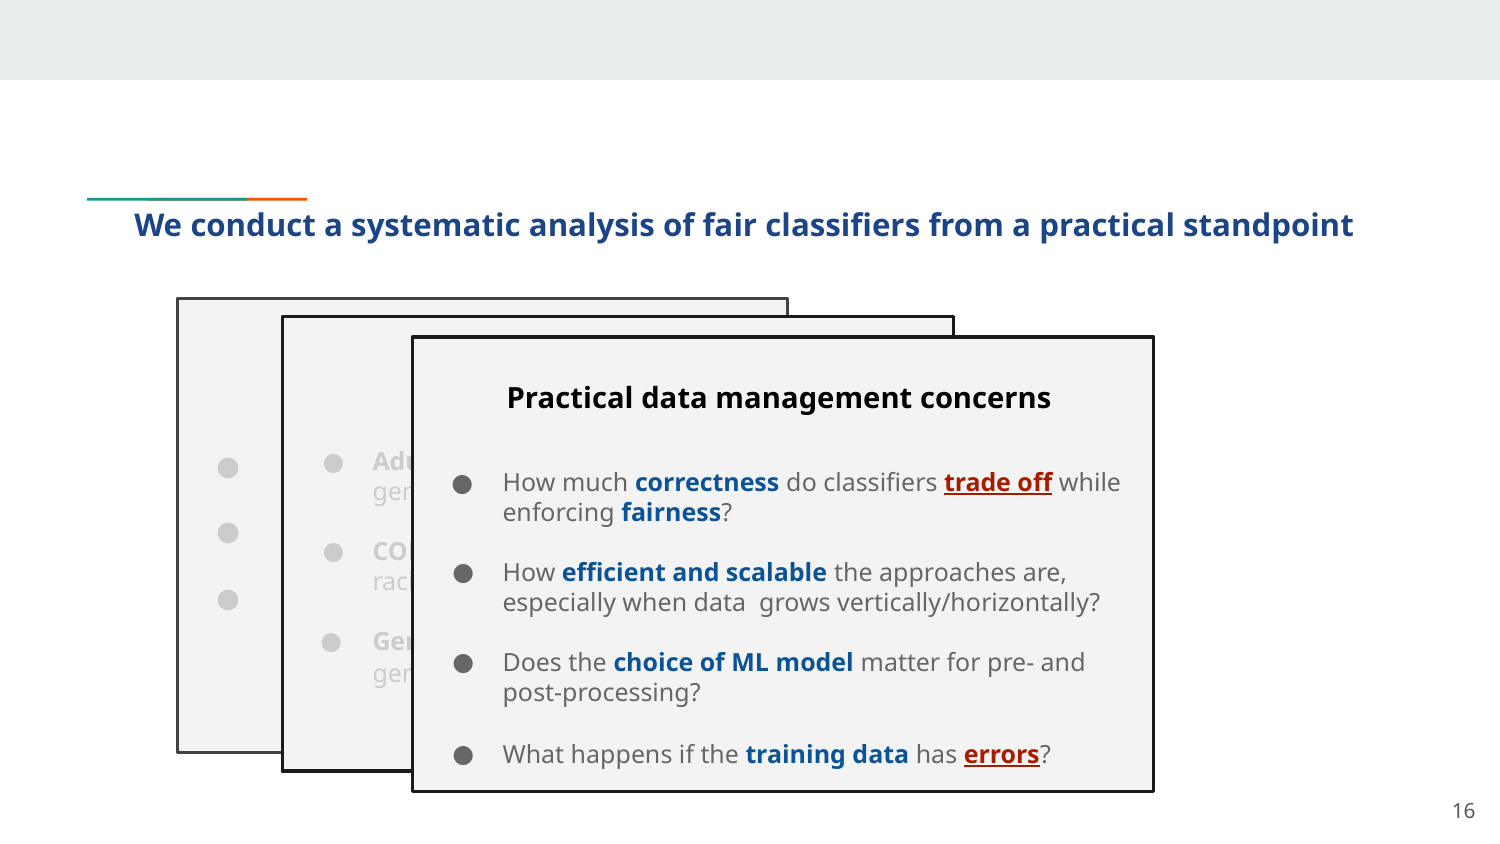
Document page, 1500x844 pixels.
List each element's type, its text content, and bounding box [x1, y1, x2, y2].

text_box Practical data management concerns [412, 337, 1154, 451]
text_box 18 fair classifiers 7 variants of pre-processing 8 variants of in-processing 3 variants of post-processing [177, 298, 788, 753]
slide_number 16 [1400, 779, 1491, 844]
text_box How much correctness do classifiers trade off while enforcing fairness? How efficient and scalable the approaches are, especially when data grows vertically/horizontally? Does the choice of ML model matter for pre- and post-processing? What happens if the training data has errors? [412, 451, 1154, 783]
text_box Practical data management concerns [412, 783, 1154, 792]
title We conduct a systematic analysis of fair classifiers from a practical standpoint [119, 189, 1500, 278]
text_box 3 real-world datasets Adult #datapoints: 45K gender based income inequality COMPAS #datapoints: 7.2K racial bias in detecting recidivism German #datapoints: 1K gender bias in assessing credit worthiness [282, 316, 954, 771]
